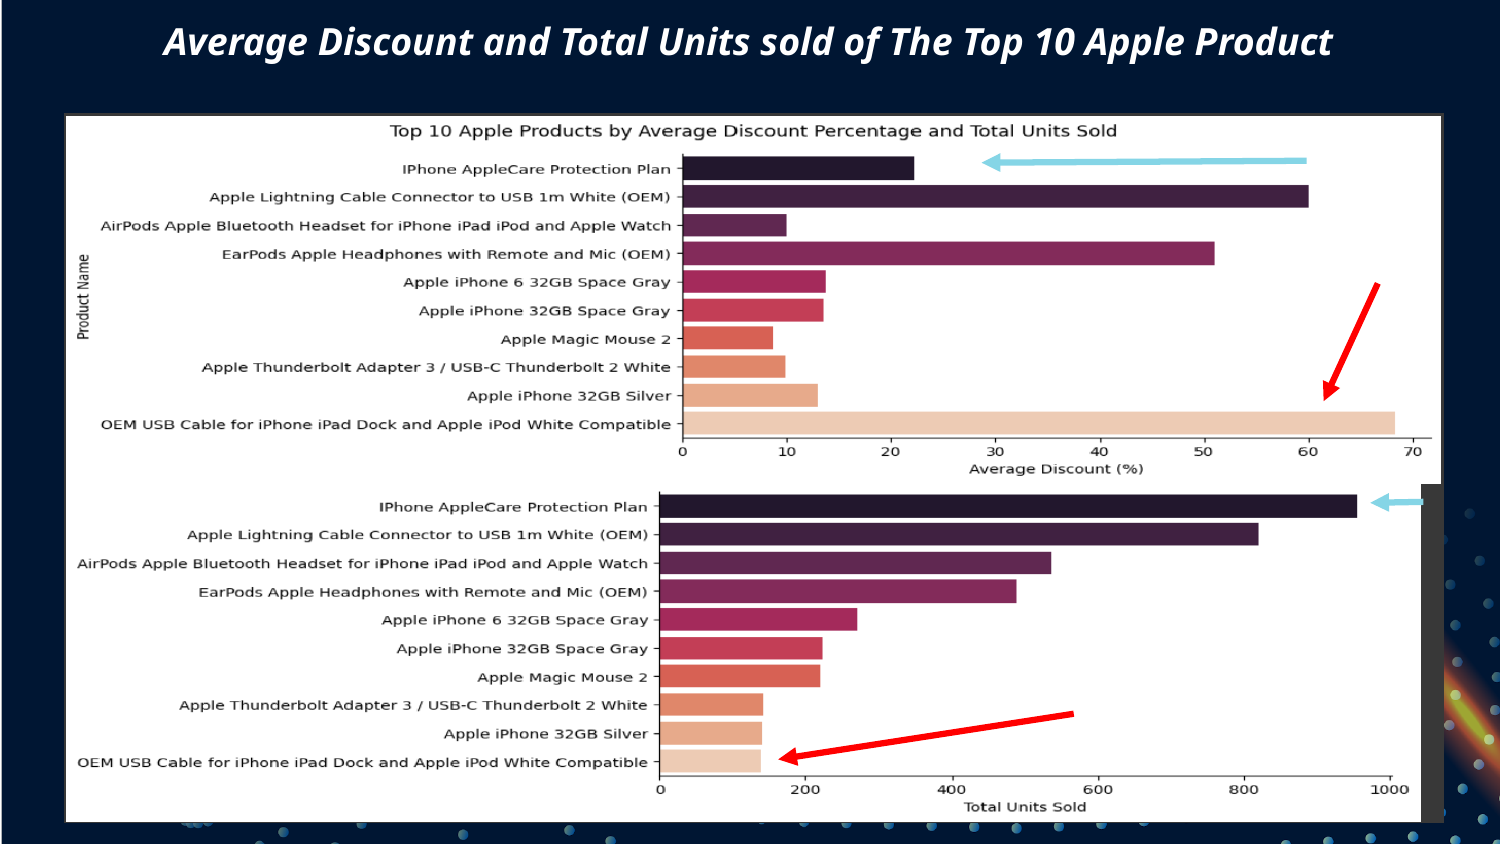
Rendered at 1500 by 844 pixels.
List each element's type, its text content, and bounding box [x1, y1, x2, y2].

picture [0, 0, 1500, 844]
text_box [1323, 283, 1379, 402]
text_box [777, 713, 1074, 760]
text_box Average Discount and Total Units sold of The Top 10 Apple Product [39, 2, 1460, 74]
